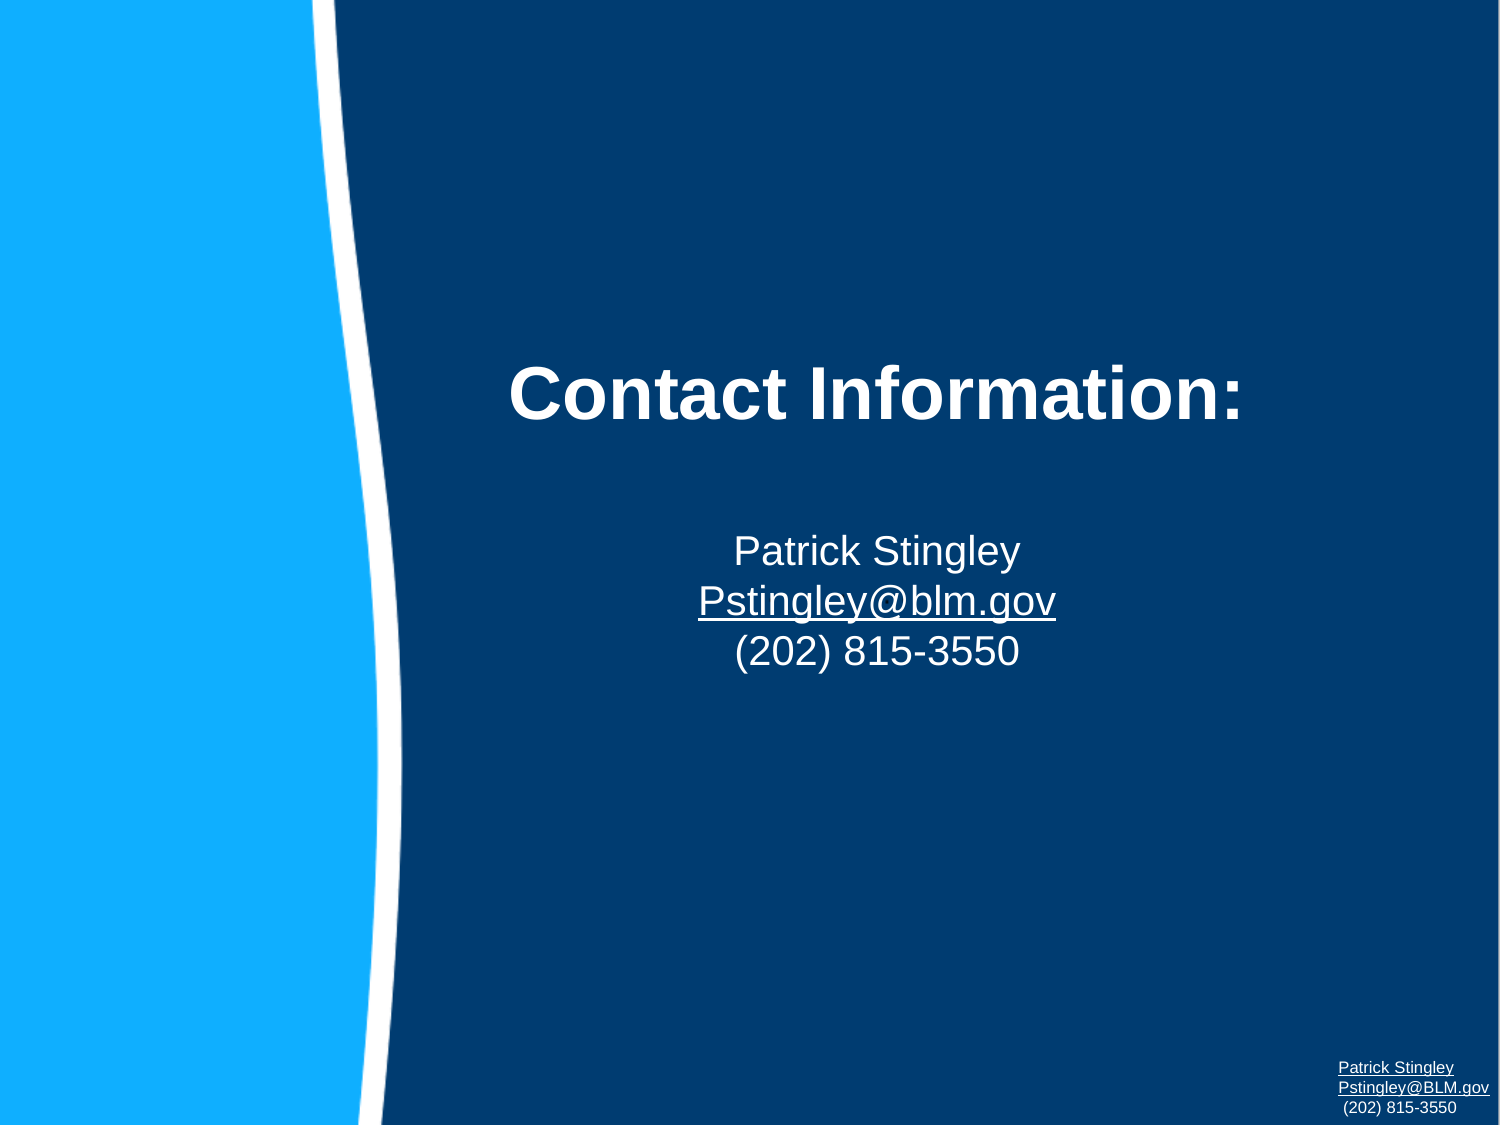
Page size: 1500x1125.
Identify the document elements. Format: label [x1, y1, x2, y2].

picture [312, 0, 1500, 1125]
